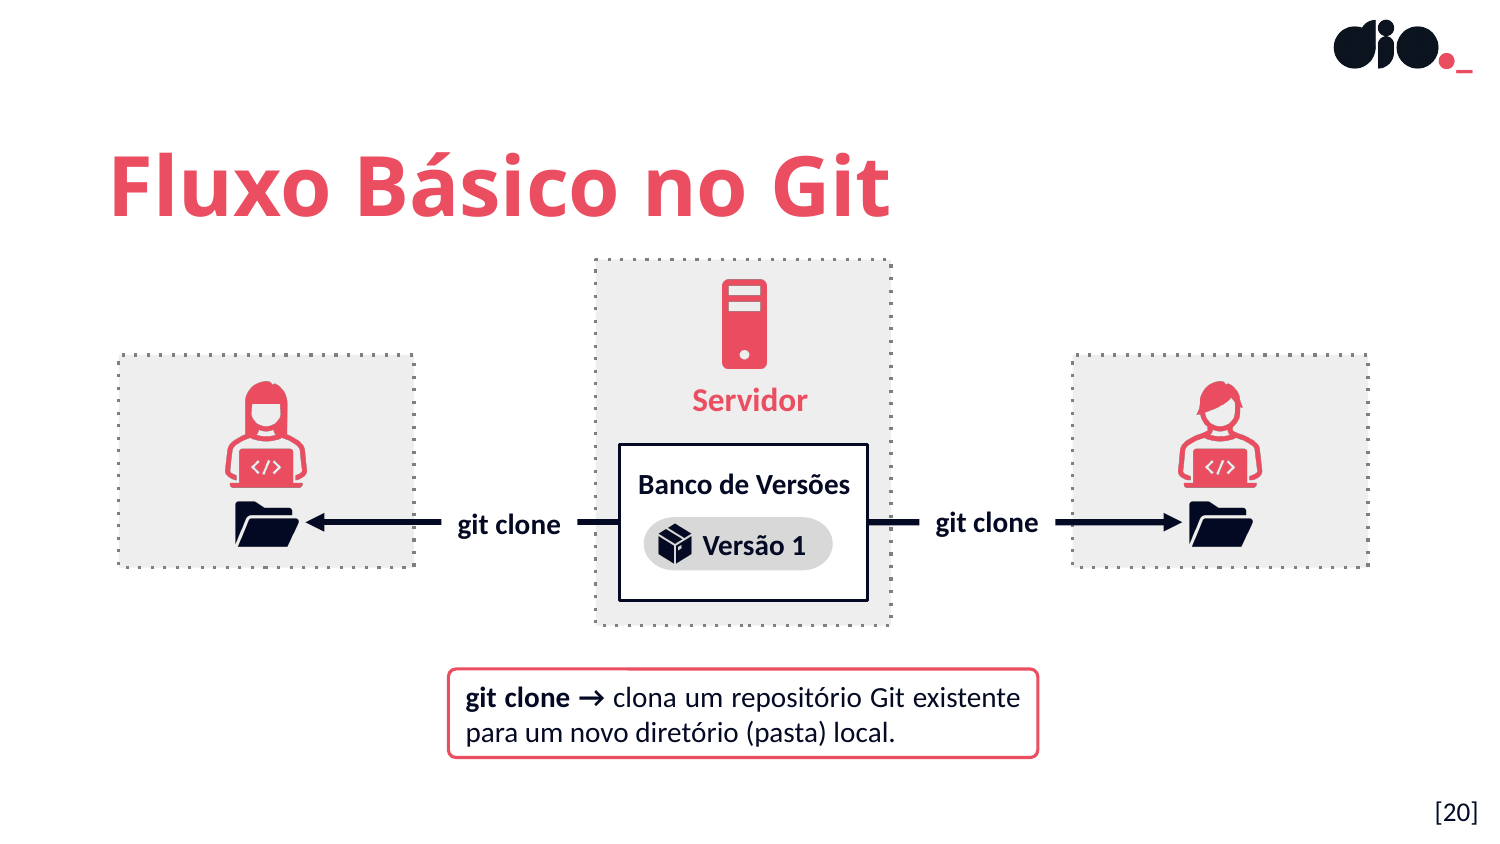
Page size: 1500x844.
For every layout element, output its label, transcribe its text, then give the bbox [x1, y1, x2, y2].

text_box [619, 443, 868, 601]
text_box Fluxo Básico no Git [92, 106, 1404, 245]
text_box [305, 493, 614, 550]
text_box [872, 493, 1183, 550]
slide_number [‹#›] [1403, 779, 1494, 844]
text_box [1072, 354, 1369, 568]
text_box [595, 259, 891, 274]
text_box [595, 430, 891, 492]
text_box [595, 558, 891, 626]
picture [1333, 19, 1473, 74]
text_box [596, 274, 892, 423]
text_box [118, 354, 415, 568]
text_box git clone → clona um repositório Git existente para um novo diretório (pasta) local. [448, 668, 1038, 758]
